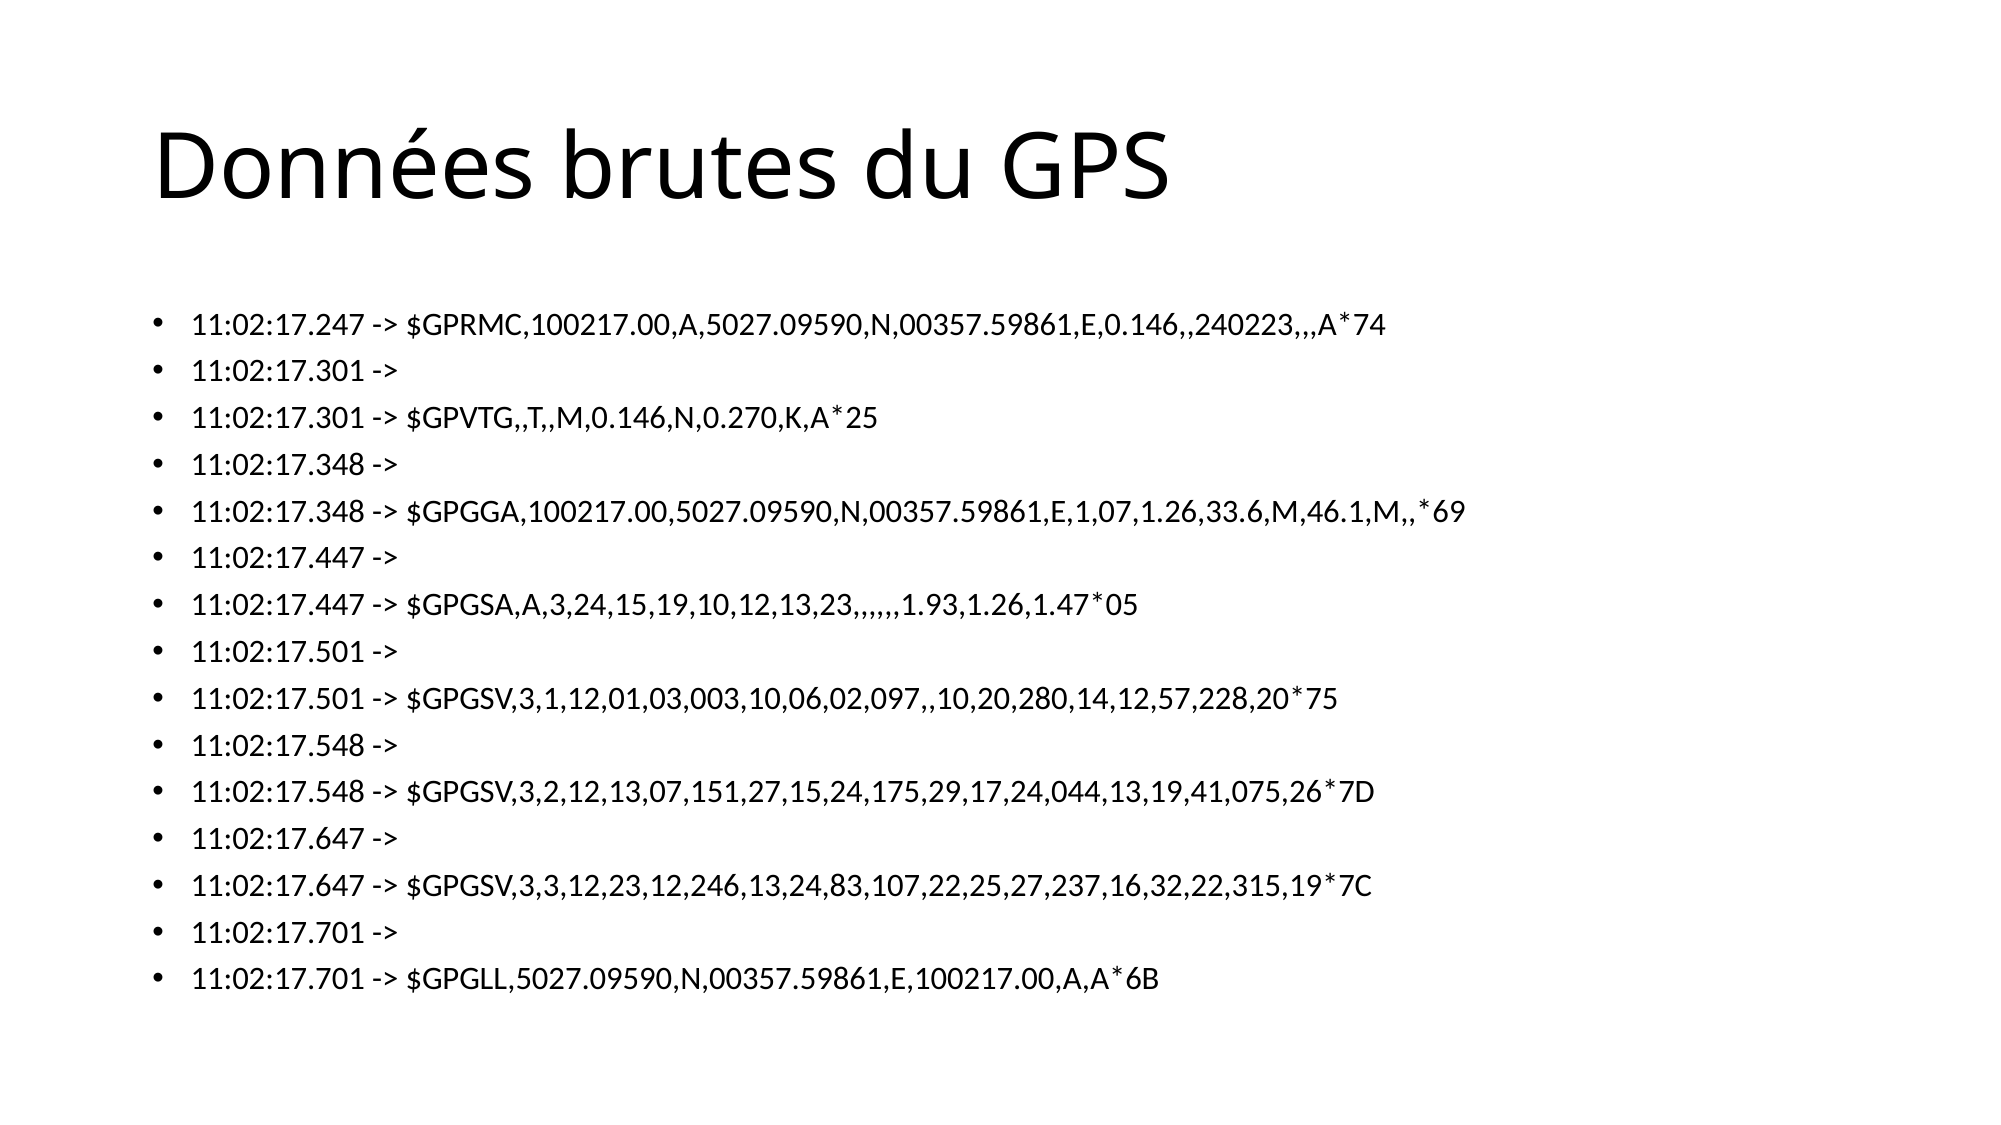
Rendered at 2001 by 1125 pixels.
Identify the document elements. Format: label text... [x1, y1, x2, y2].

list 11:02:17.247 -> $GPRMC,100217.00,A,5027.09590,N,00357.59861,E,0.146,,240223,,,A*74 11:02:17.301 -> 11:02:17.301 -> $GPVTG,,T,,M,0.146,N,0.270,K,A*25 11:02:17.348 -> 11:02:17.348 -> $GPGGA,100217.00,5027.09590,N,00357.59861,E,1,07,1.26,33.6,M,46.1,M,,*69 11:02:17.447 -> 11:02:17.447 -> $GPGSA,A,3,24,15,19,10,12,13,23,,,,,,1.93,1.26,1.47*05 11:02:17.501 -> 11:02:17.501 -> $GPGSV,3,1,12,01,03,003,10,06,02,097,,10,20,280,14,12,57,228,20*75 11:02:17.548 -> 11:02:17.548 -> $GPGSV,3,2,12,13,07,151,27,15,24,175,29,17,24,044,13,19,41,075,26*7D 11:02:17.647 -> 11:02:17.647 -> $GPGSV,3,3,12,23,12,246,13,24,83,107,22,25,27,237,16,32,22,315,19*7C 11:02:17.701 -> 11:02:17.701 -> $GPGLL,5027.09590,N,00357.59861,E,100217.00,A,A*6B [137, 299, 1863, 1014]
title Données brutes du GPS [137, 59, 1863, 278]
